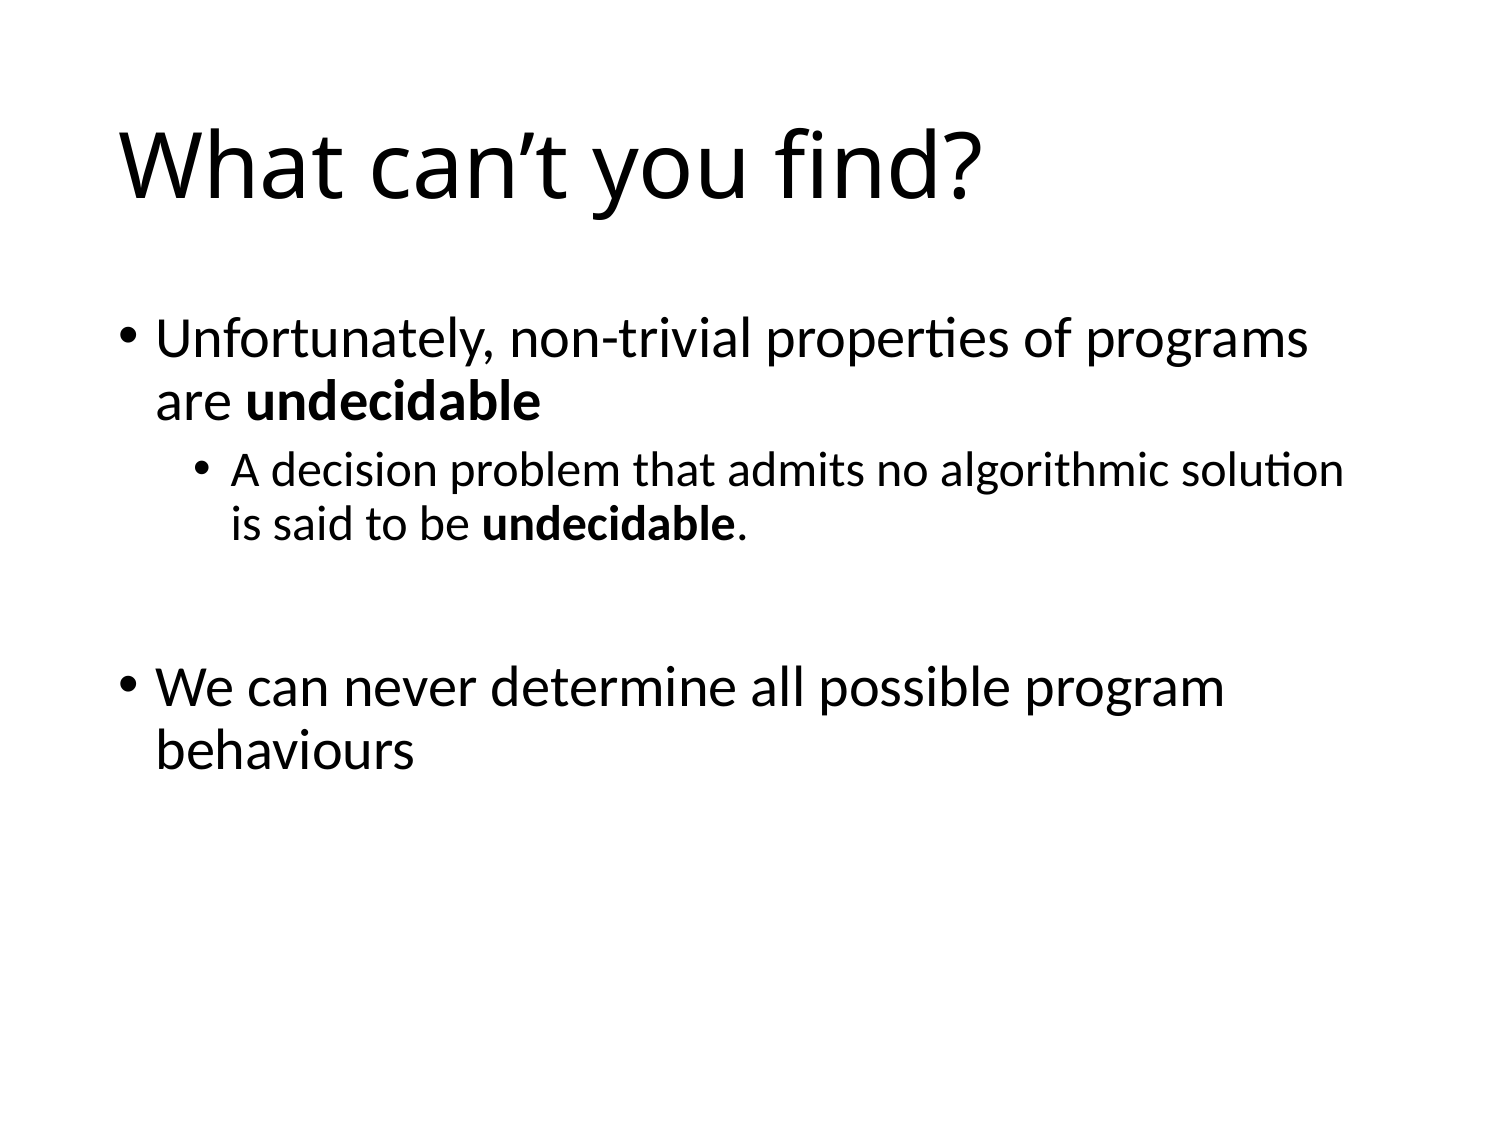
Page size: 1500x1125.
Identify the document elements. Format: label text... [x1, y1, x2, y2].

title What can’t you find? [103, 59, 1397, 278]
list Unfortunately, non-trivial properties of programs are undecidable A decision problem that admits no algorithmic solution is said to be undecidable. We can never determine all possible program behaviours [103, 299, 1397, 1014]
